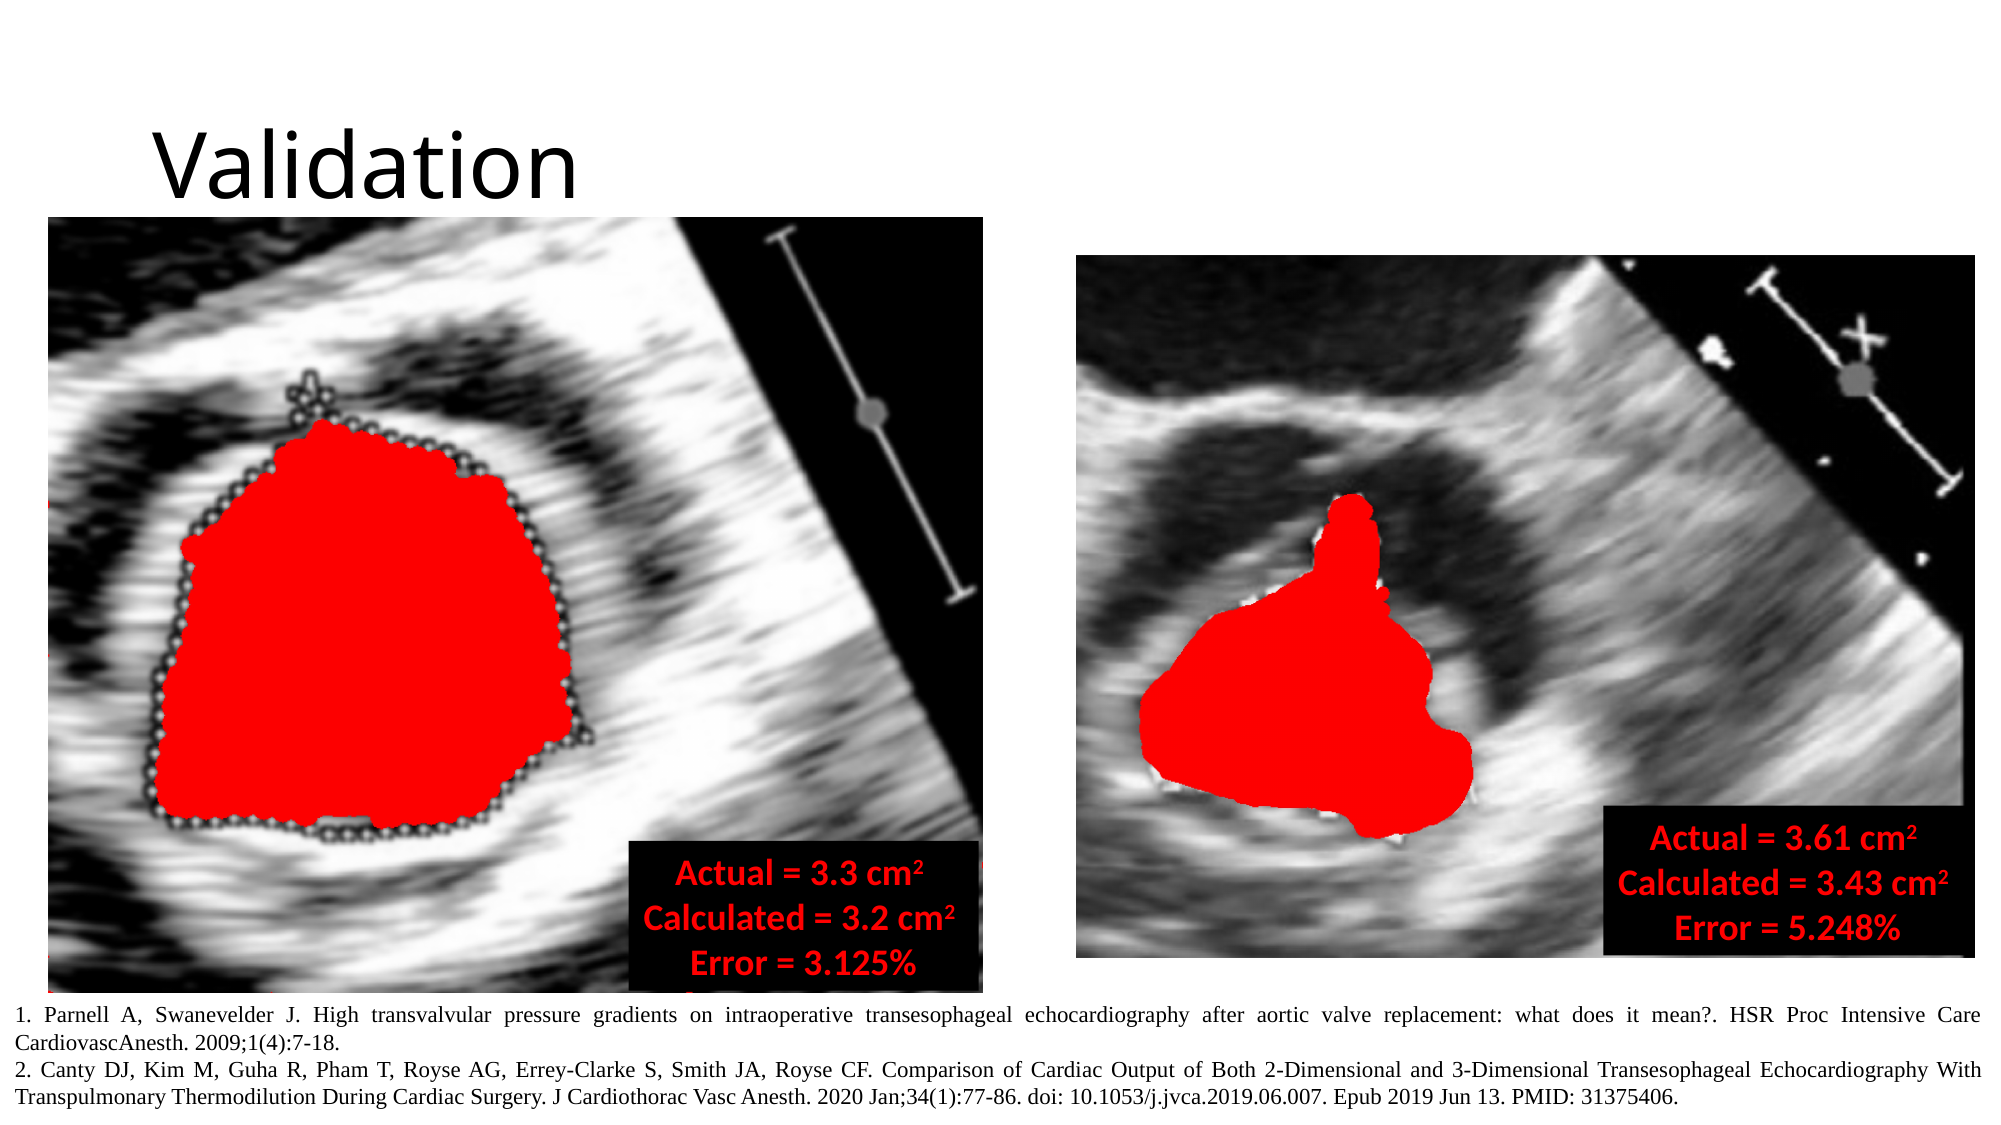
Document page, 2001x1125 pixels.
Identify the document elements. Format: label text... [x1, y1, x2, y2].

picture [1076, 255, 1975, 958]
title Validation [137, 59, 1863, 278]
text_box 1. Parnell A, Swanevelder J. High transvalvular pressure gradients on intraoperative transesophageal echocardiography after aortic valve replacement: what does it mean?. HSR Proc Intensive Care CardiovascAnesth. 2009;1(4):7-18. 2. Canty DJ, Kim M, Guha R, Pham T, Royse AG, Errey-Clarke S, Smith JA, Royse CF. Comparison of Cardiac Output of Both 2-Dimensional and 3-Dimensional Transesophageal Echocardiography With Transpulmonary Thermodilution During Cardiac Surgery. J Cardiothorac Vasc Anesth. 2020 Jan;34(1):77-86. doi: 10.1053/j.jvca.2019.06.007. Epub 2019 Jun 13. PMID: 31375406. [0, 992, 2000, 1117]
picture [48, 217, 983, 993]
